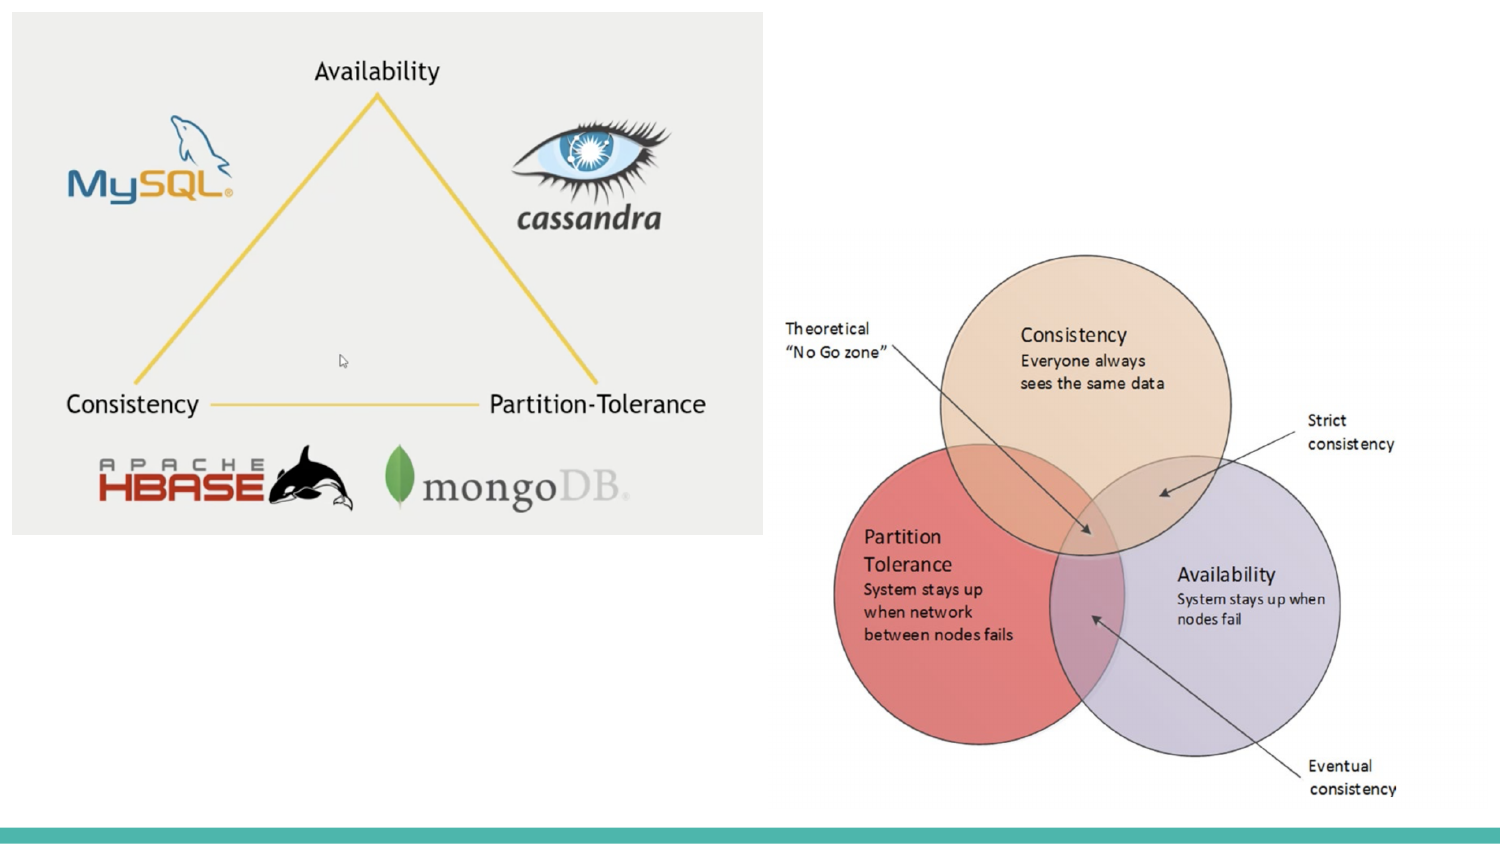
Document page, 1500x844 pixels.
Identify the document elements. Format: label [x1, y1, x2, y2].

picture [768, 228, 1488, 809]
picture [12, 12, 763, 536]
